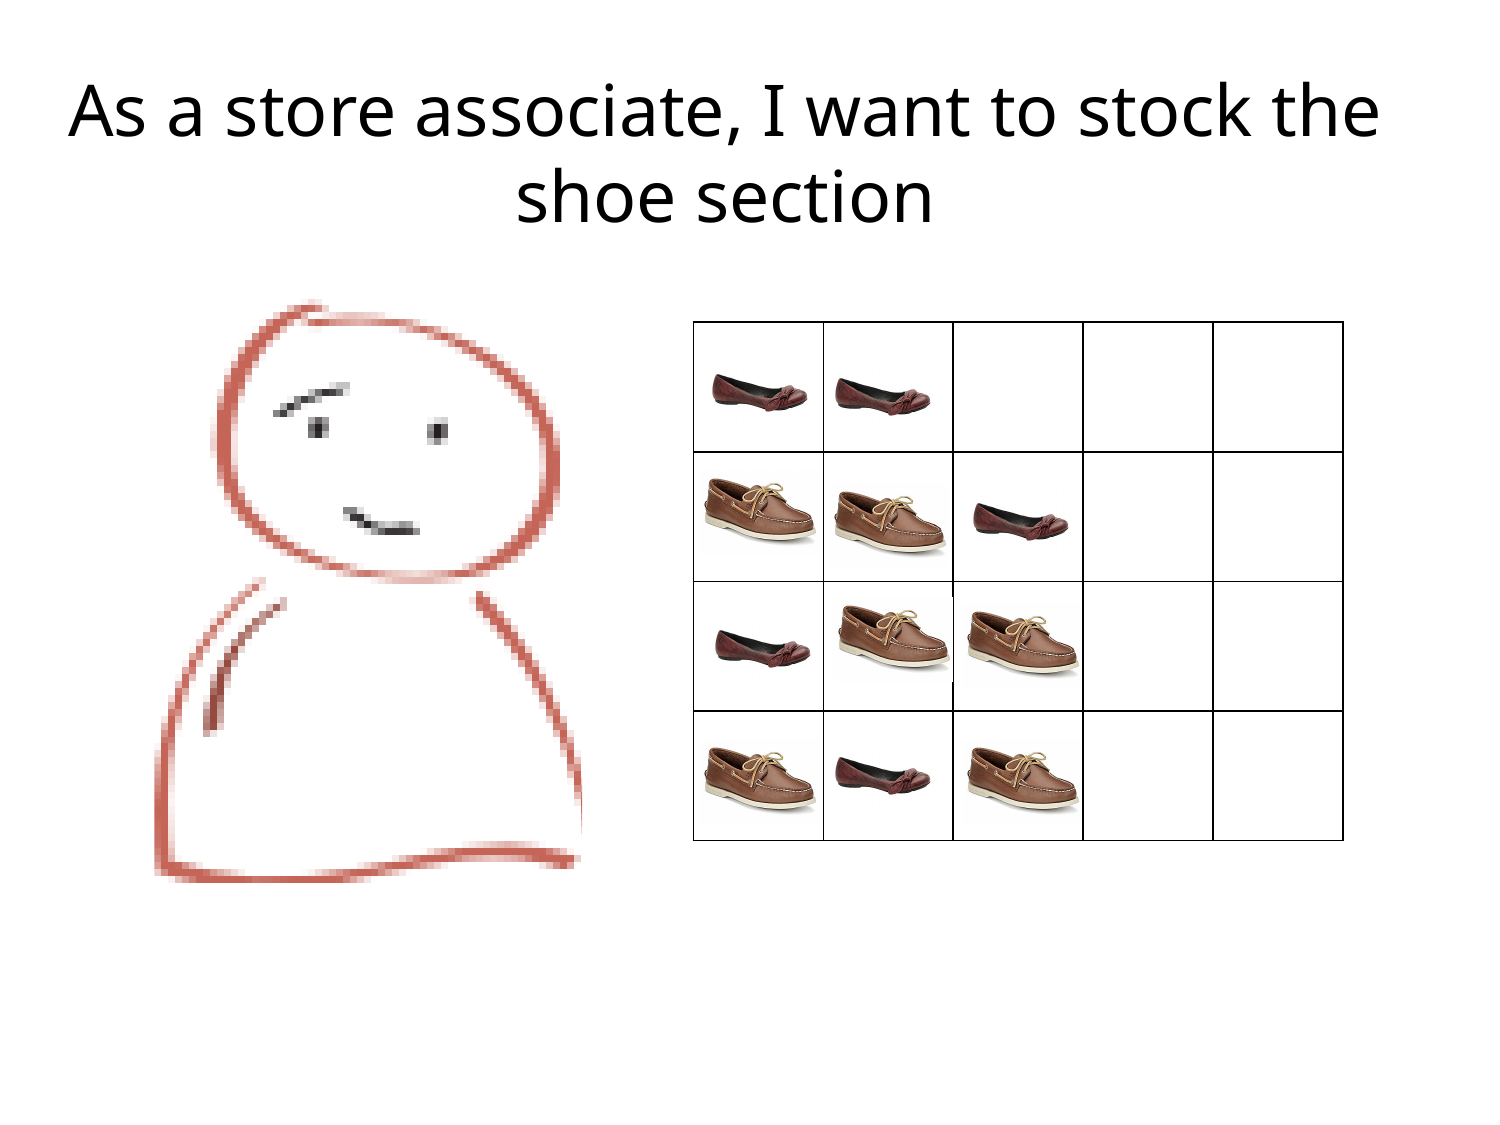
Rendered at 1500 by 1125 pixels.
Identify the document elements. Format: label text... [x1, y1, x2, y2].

table_header [694, 323, 823, 451]
picture [713, 612, 813, 682]
table_cell [1084, 453, 1212, 581]
picture [962, 603, 1082, 688]
table_cell [1214, 712, 1342, 840]
table_cell [1214, 453, 1342, 581]
table_header [1214, 323, 1342, 451]
picture [833, 597, 953, 682]
picture [698, 470, 819, 556]
table_cell [824, 571, 952, 581]
table_cell [1084, 712, 1212, 840]
table_cell [694, 828, 823, 840]
table_cell [694, 712, 823, 741]
table_cell [1084, 582, 1212, 710]
table_cell [954, 453, 1082, 581]
table_cell [694, 582, 823, 710]
table_cell [954, 582, 1082, 603]
picture [829, 482, 949, 568]
table_cell [954, 712, 1082, 840]
table_cell [824, 712, 952, 840]
table_cell [824, 453, 952, 486]
picture [833, 738, 932, 809]
picture [971, 485, 1070, 556]
picture [962, 739, 1082, 824]
picture [833, 360, 932, 430]
text_box As a store associate, I want to stock the shoe section [50, 56, 1401, 245]
table_header [1084, 323, 1212, 451]
table_cell [694, 559, 823, 581]
table_header [954, 323, 1082, 451]
picture [710, 356, 809, 426]
table_cell [824, 582, 952, 710]
picture [698, 739, 819, 824]
table_cell [954, 689, 1082, 710]
table_cell [1214, 582, 1342, 710]
table_cell [694, 453, 823, 473]
picture [153, 299, 583, 883]
table_header [824, 323, 952, 451]
